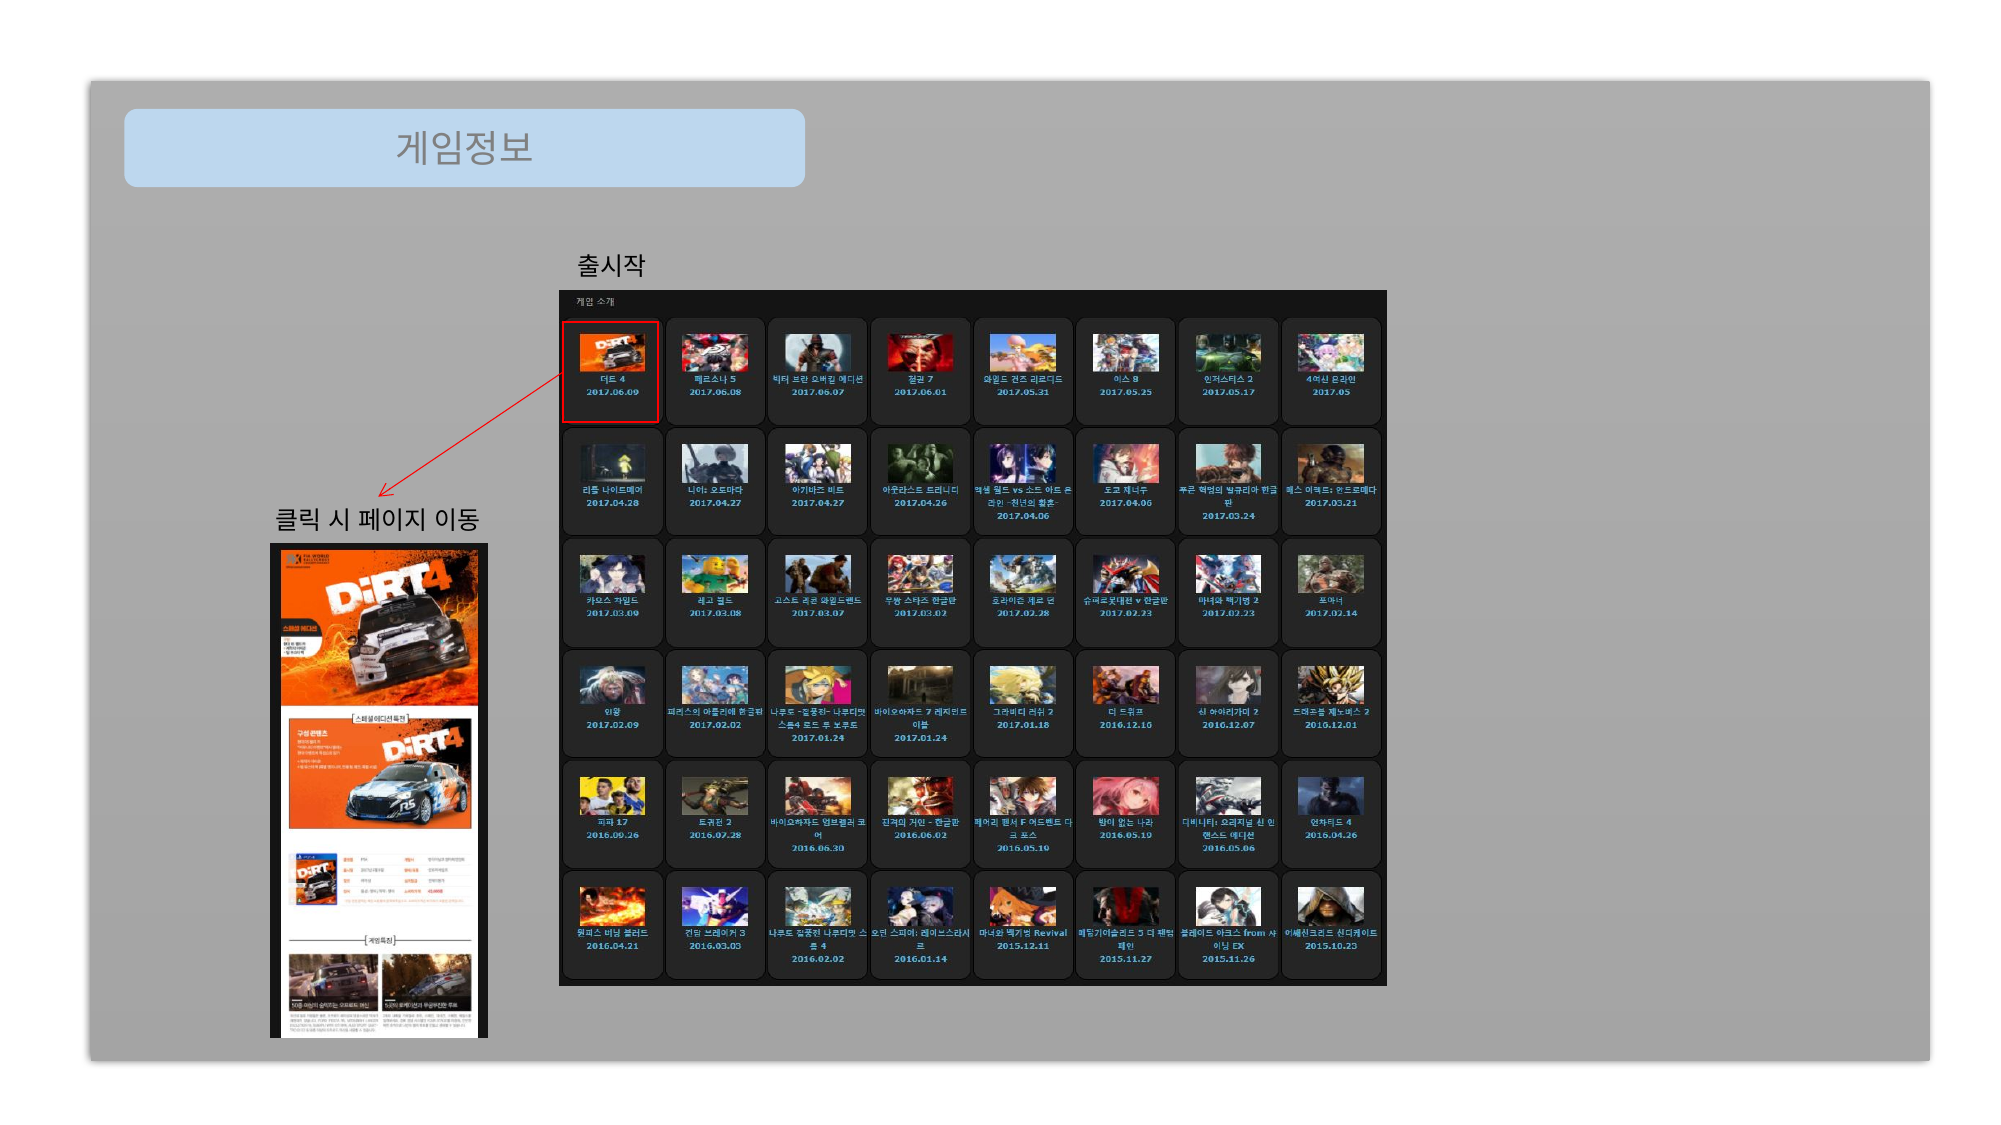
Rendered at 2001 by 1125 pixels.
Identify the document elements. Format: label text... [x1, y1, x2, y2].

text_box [378, 371, 564, 497]
picture [270, 543, 488, 1038]
text_box 출시작 [563, 242, 662, 288]
text_box [91, 81, 1930, 1061]
picture [559, 290, 1387, 986]
text_box 클릭 시 페이지 이동 [260, 496, 496, 542]
text_box 게임정보 [123, 107, 807, 189]
